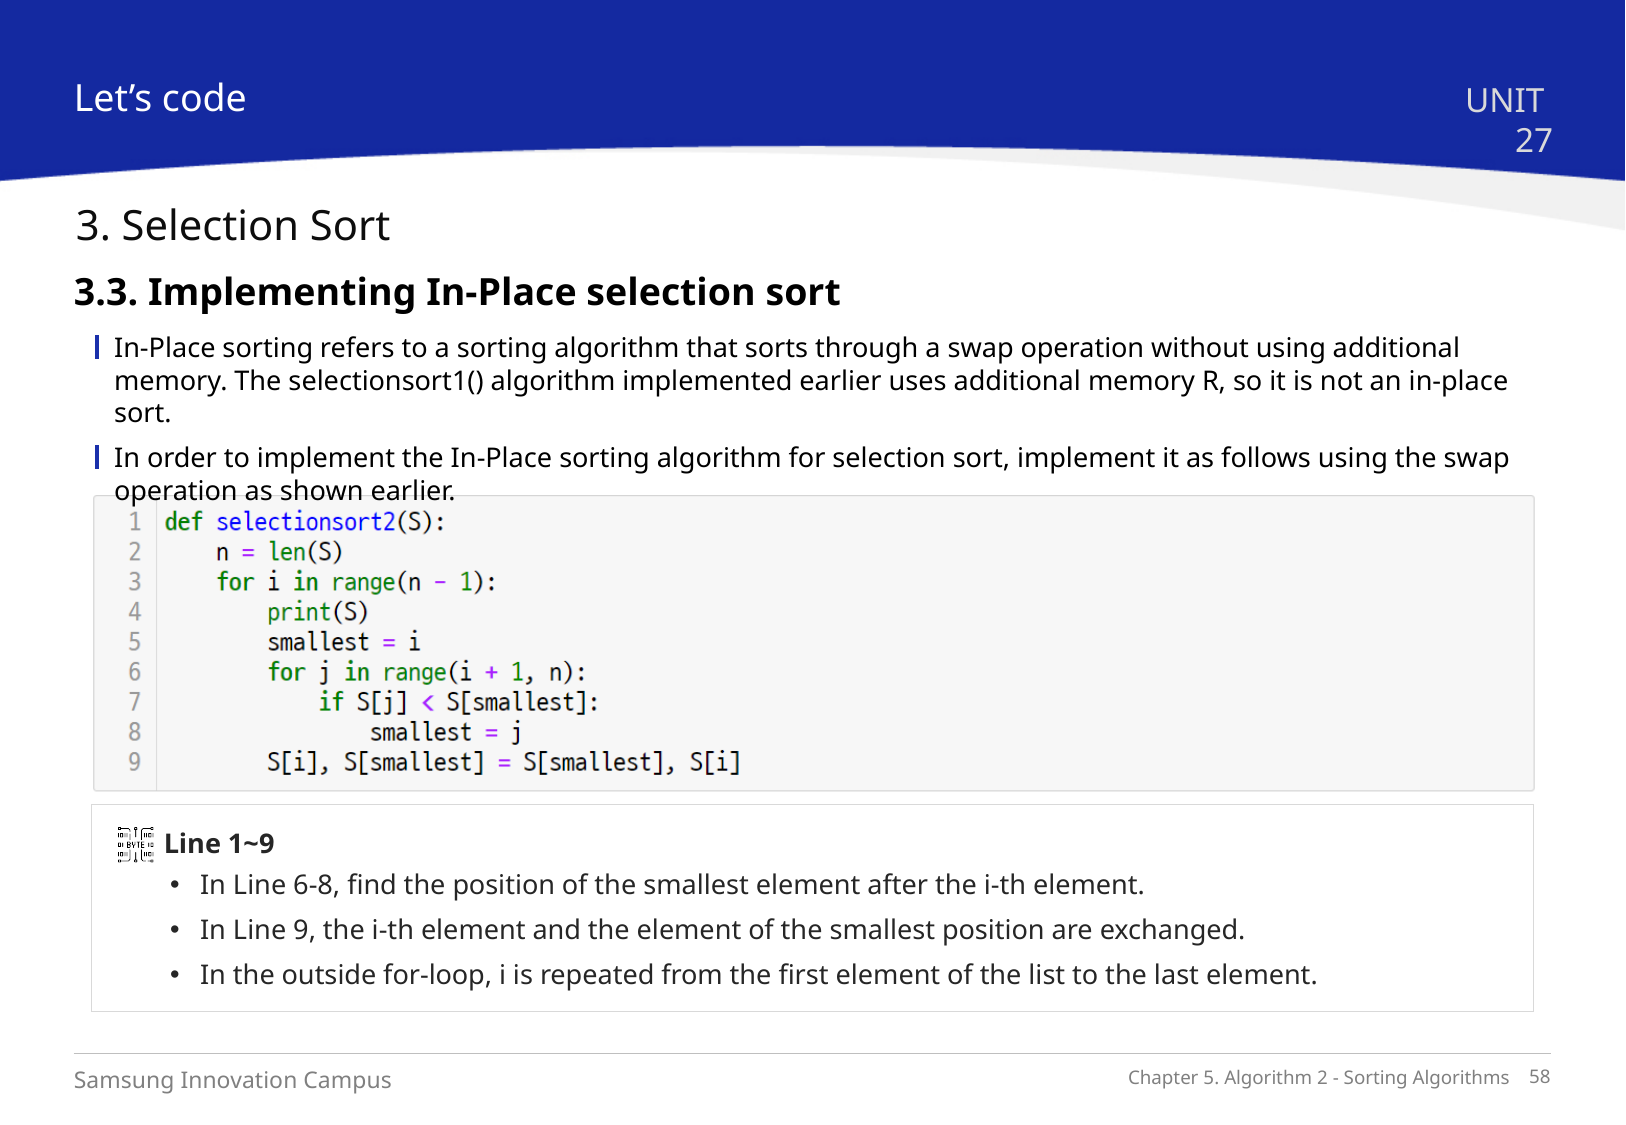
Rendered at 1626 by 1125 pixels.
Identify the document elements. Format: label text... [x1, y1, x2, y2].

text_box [91, 804, 1534, 1012]
text_box 3.3. Implementing In-Place selection sort [59, 260, 1068, 320]
picture [0, 0, 1625, 1125]
text_box 3. Selection Sort [75, 198, 1554, 250]
text_box Let’s code [73, 73, 981, 120]
text_box In-Place sorting refers to a sorting algorithm that sorts through a swap operation without using additional memory. The selectionsort1() algorithm implemented earlier uses additional memory R, so it is not an in-place sort. In order to implement the In-Place sorting algorithm for selection sort, implement it as follows using the swap operation as shown earlier. [94, 330, 1554, 507]
text_box UNIT 27 [1422, 78, 1554, 159]
